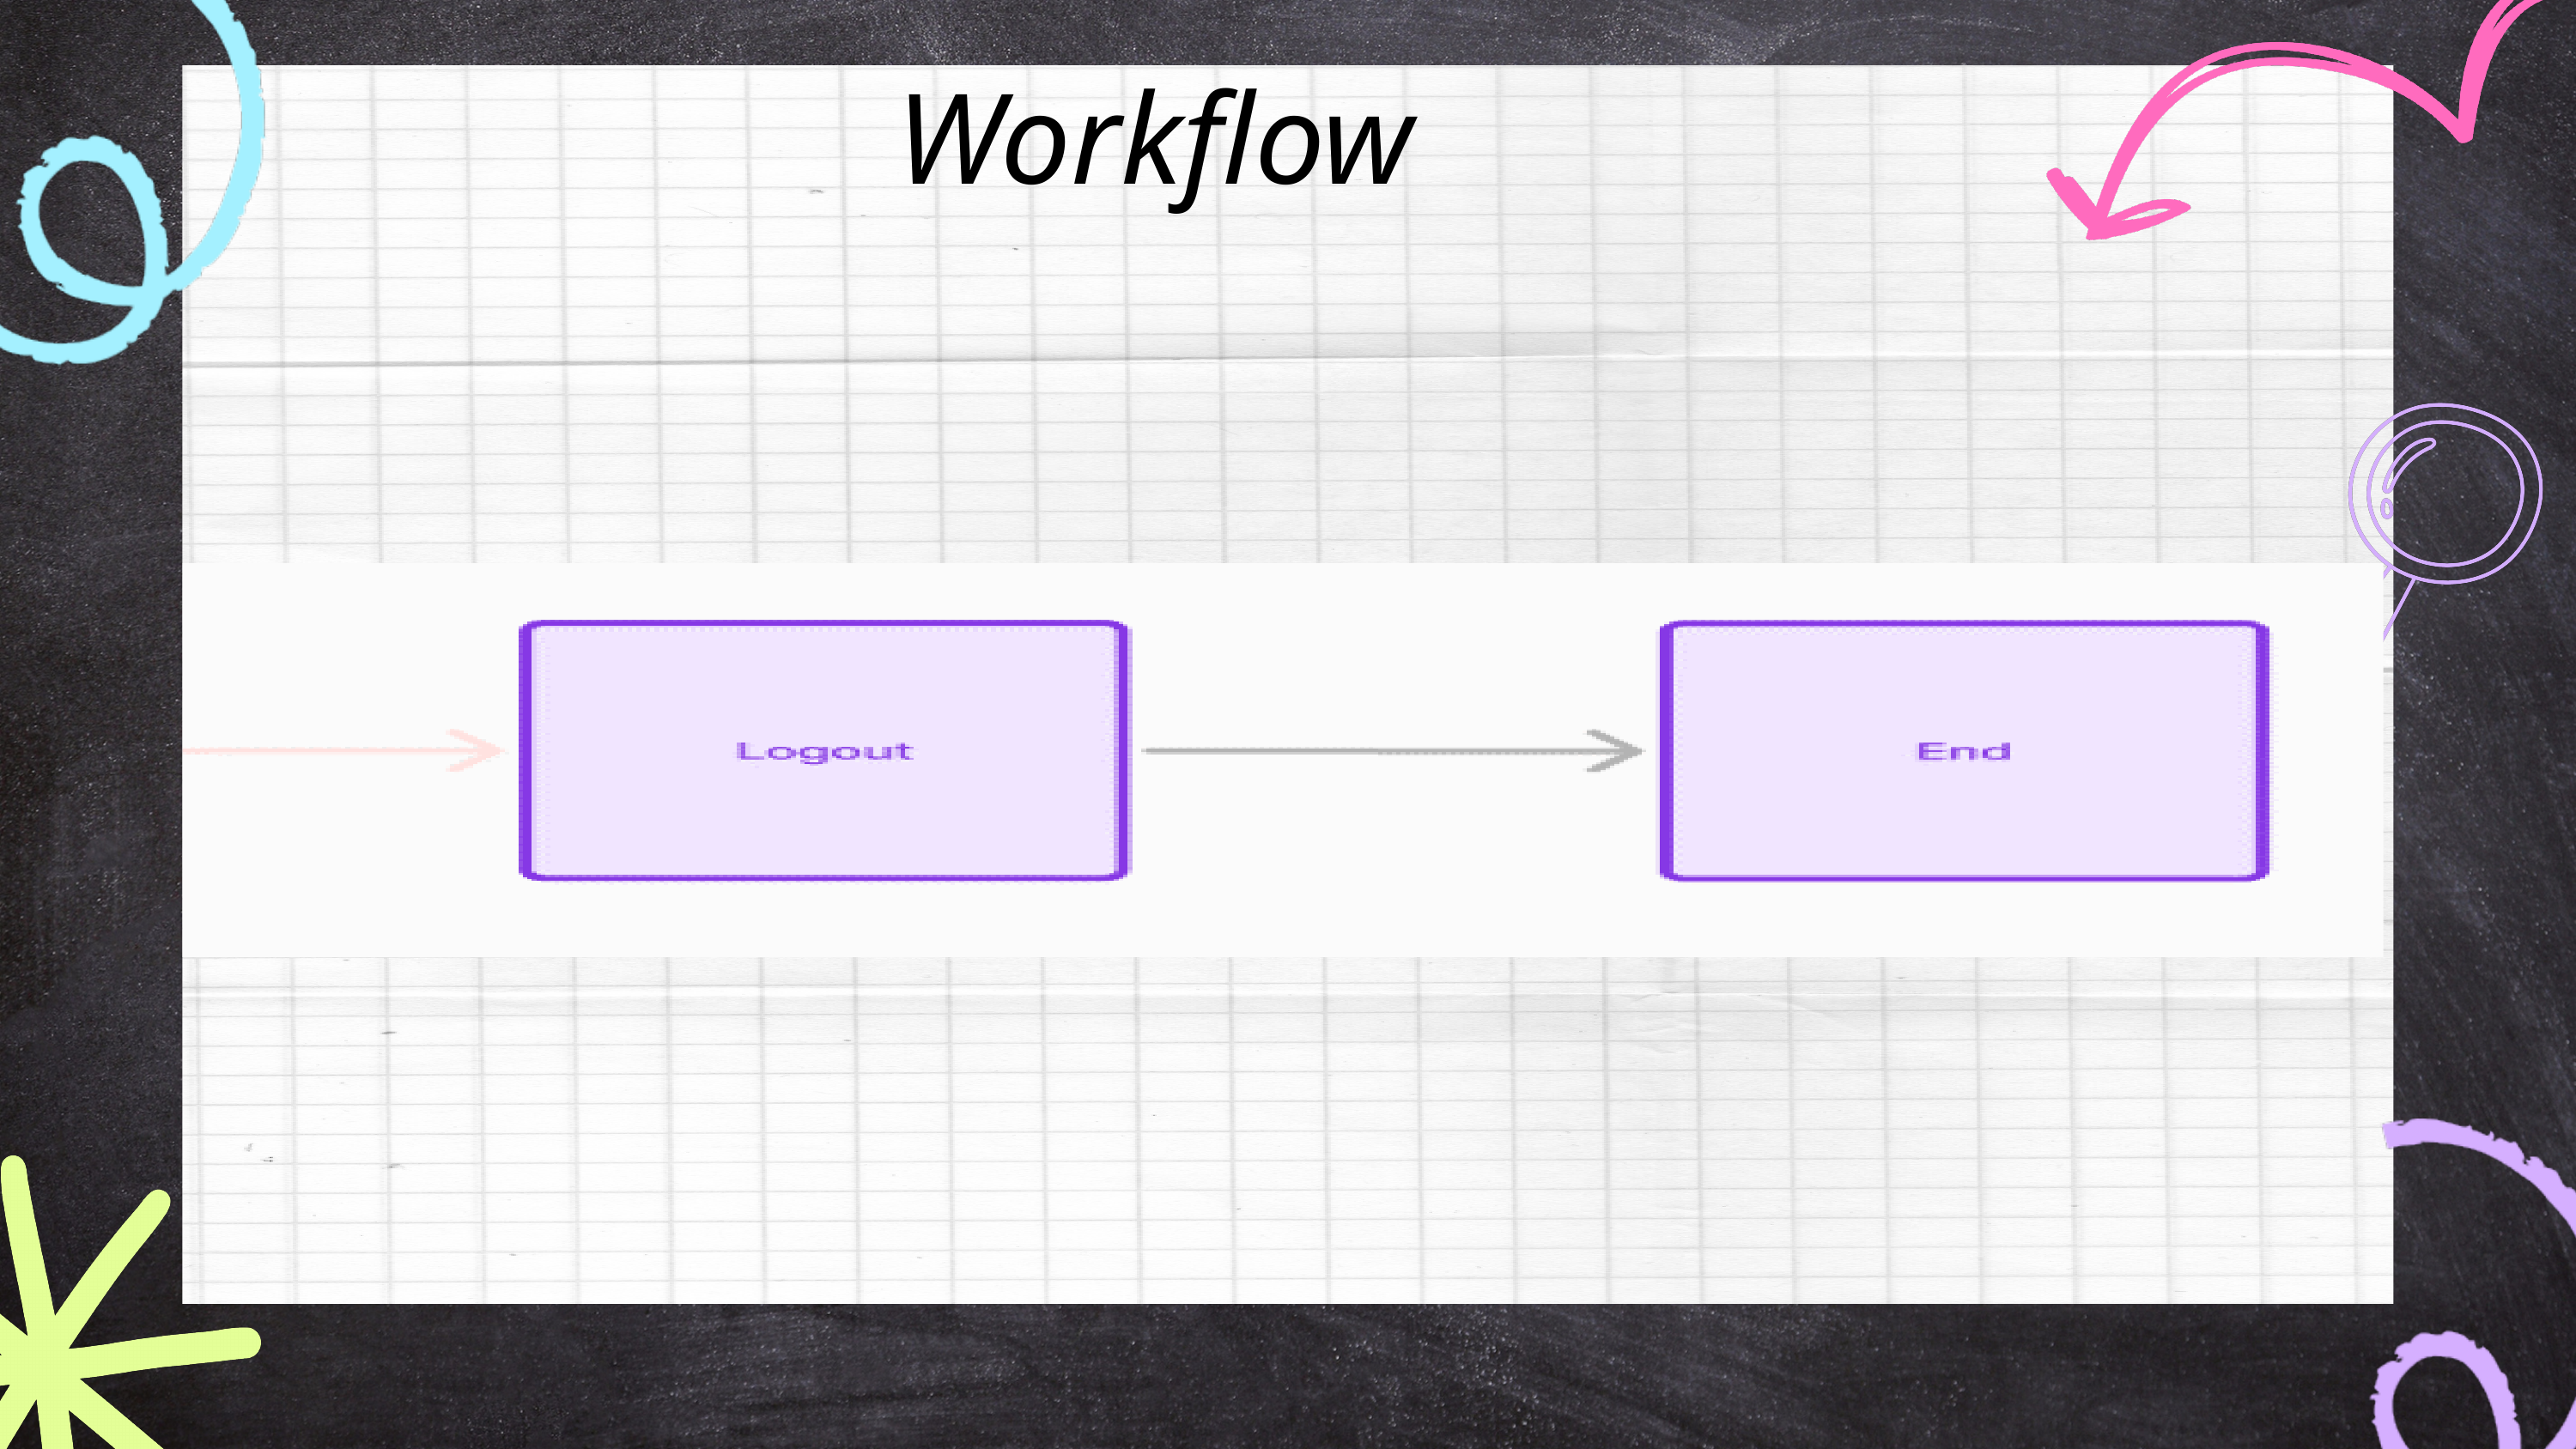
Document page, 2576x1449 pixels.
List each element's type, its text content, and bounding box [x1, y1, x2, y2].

picture [182, 562, 2384, 957]
text_box [0, 367, 182, 1154]
text_box [0, 1154, 267, 1449]
text_box [2394, 240, 2576, 1119]
text_box [2299, 1119, 2576, 1449]
text_box [182, 65, 2394, 562]
text_box [2043, 0, 2576, 240]
text_box [267, 1304, 2299, 1449]
text_box [2317, 402, 2546, 697]
text_box [182, 697, 2394, 1304]
text_box Workflow [462, 106, 1849, 209]
text_box [0, 0, 267, 367]
text_box [267, 0, 2043, 65]
